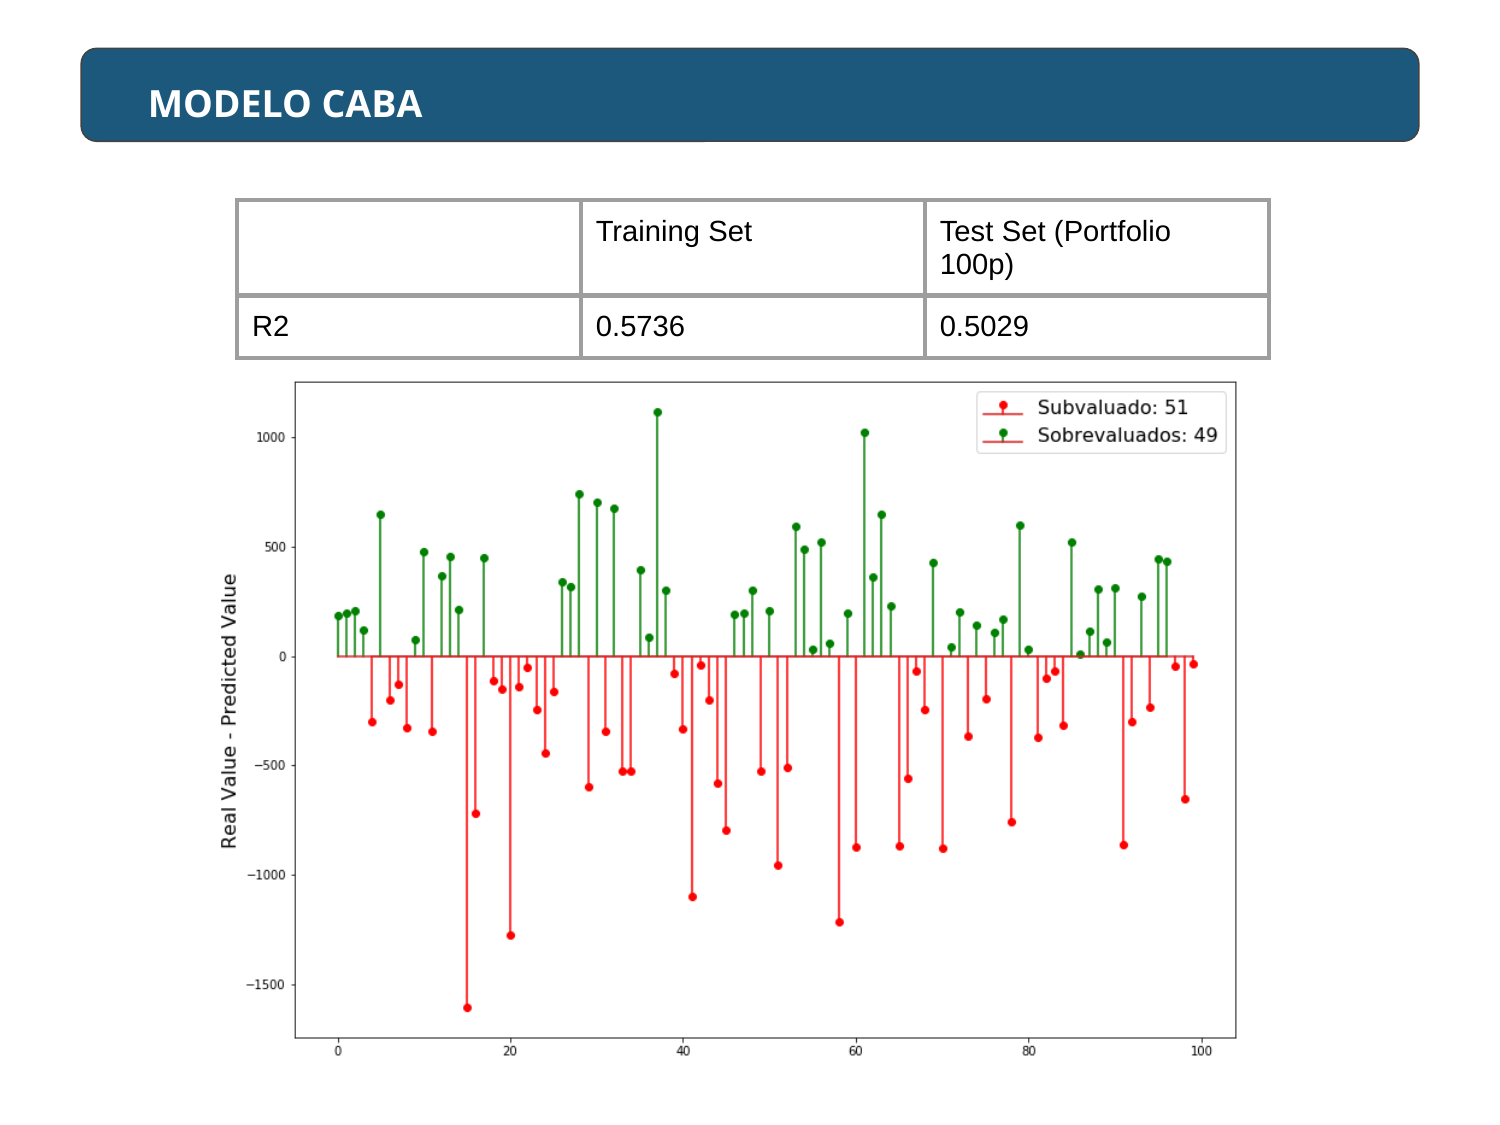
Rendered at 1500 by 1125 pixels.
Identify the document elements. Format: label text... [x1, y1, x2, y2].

text_box MODELO CABA [132, 65, 1293, 125]
text_box [81, 48, 1419, 142]
picture [143, 278, 1357, 1077]
table_header Test Set (Portfolio 100p) [927, 202, 1267, 277]
table_header [239, 202, 579, 277]
table_header Training Set [583, 202, 923, 277]
